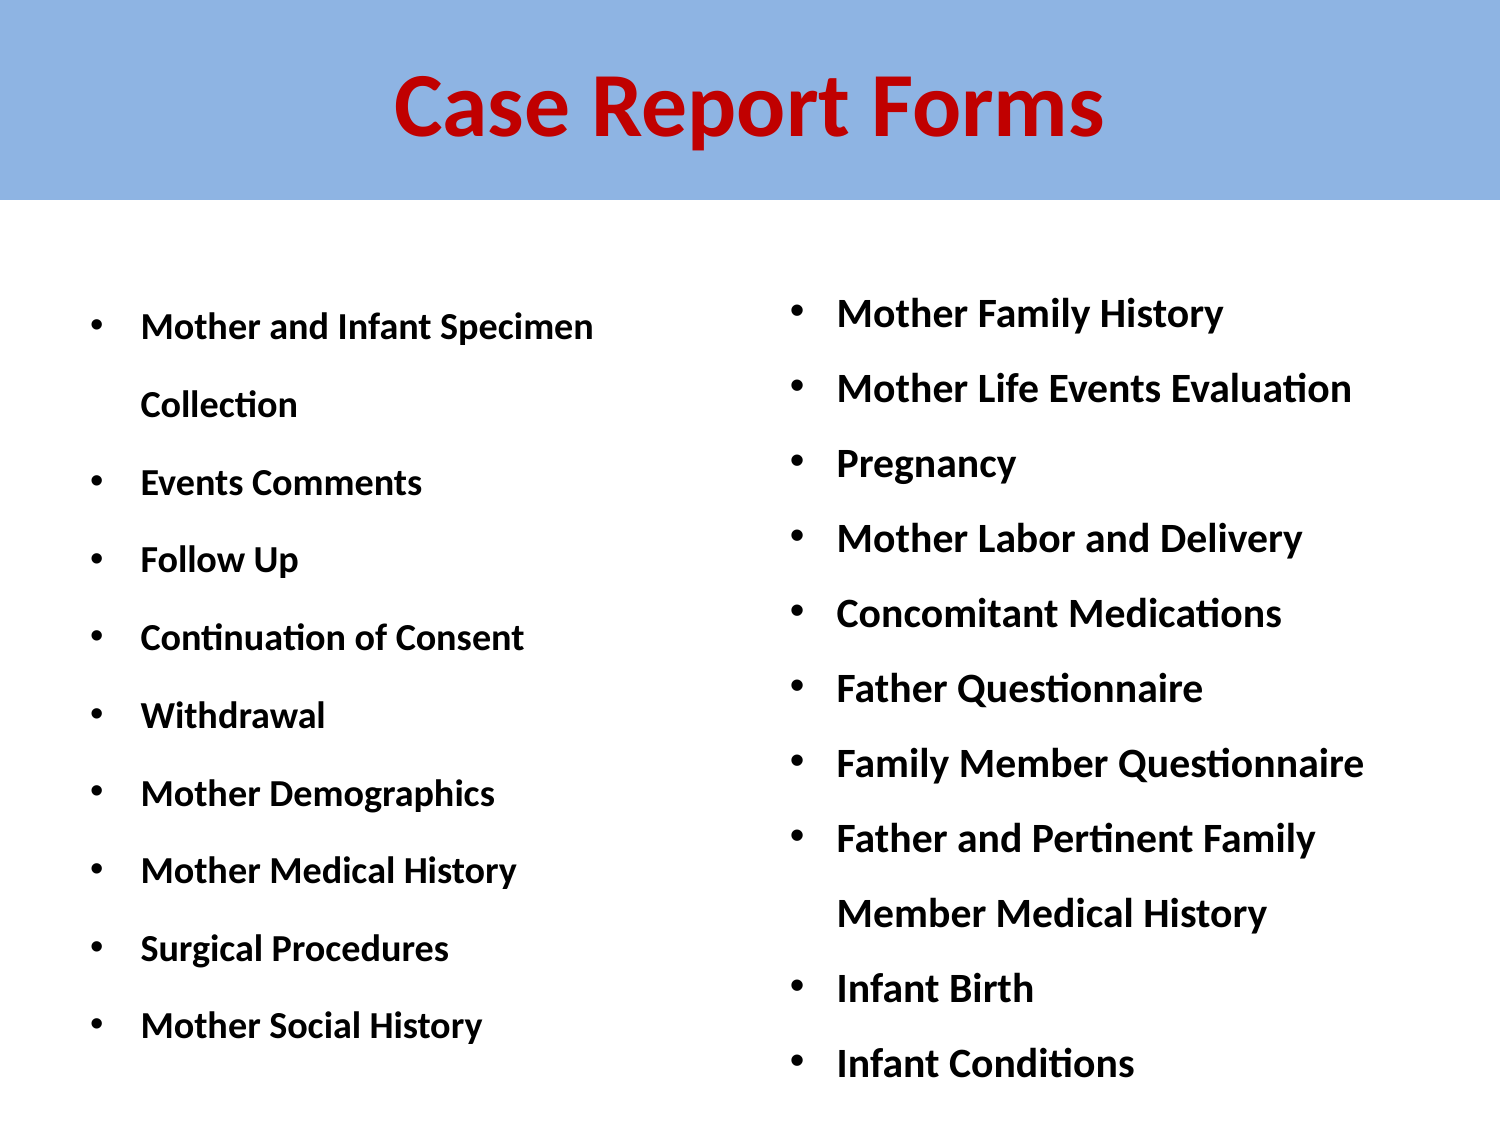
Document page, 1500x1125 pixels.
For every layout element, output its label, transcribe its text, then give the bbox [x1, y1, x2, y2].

text_box Mother Family History Mother Life Events Evaluation Pregnancy Mother Labor and Delivery Concomitant Medications Father Questionnaire Family Member Questionnaire Father and Pertinent Family Member Medical History Infant Birth Infant Conditions [774, 253, 1488, 1093]
title Case Report Forms [0, 0, 1500, 200]
list Mother and Infant Specimen Collection Events Comments Follow Up Continuation of Consent Withdrawal Mother Demographics Mother Medical History Surgical Procedures Mother Social History [75, 262, 725, 1063]
